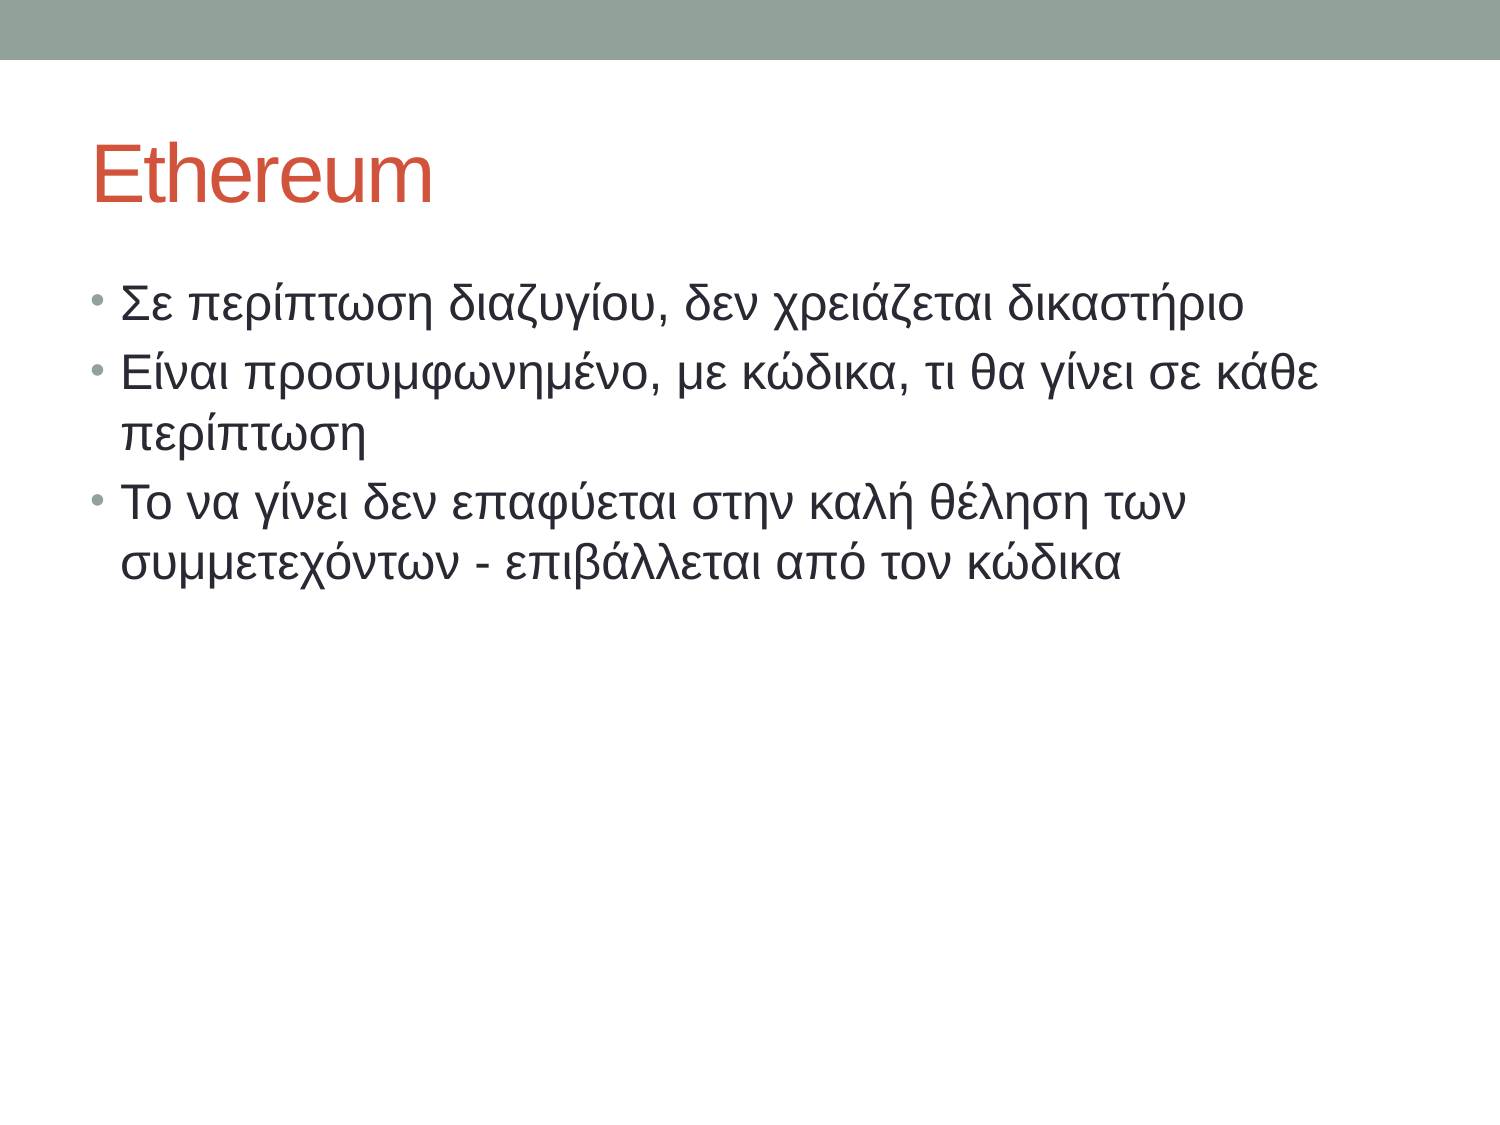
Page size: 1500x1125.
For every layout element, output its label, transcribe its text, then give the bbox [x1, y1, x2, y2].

title Ethereum [75, 87, 1425, 250]
list Σε περίπτωση διαζυγίου, δεν χρειάζεται δικαστήριο Είναι προσυμφωνημένο, με κώδικα, τι θα γίνει σε κάθε περίπτωση Το να γίνει δεν επαφύεται στην καλή θέληση των συμμετεχόντων - επιβάλλεται από τον κώδικα [75, 262, 1425, 1063]
